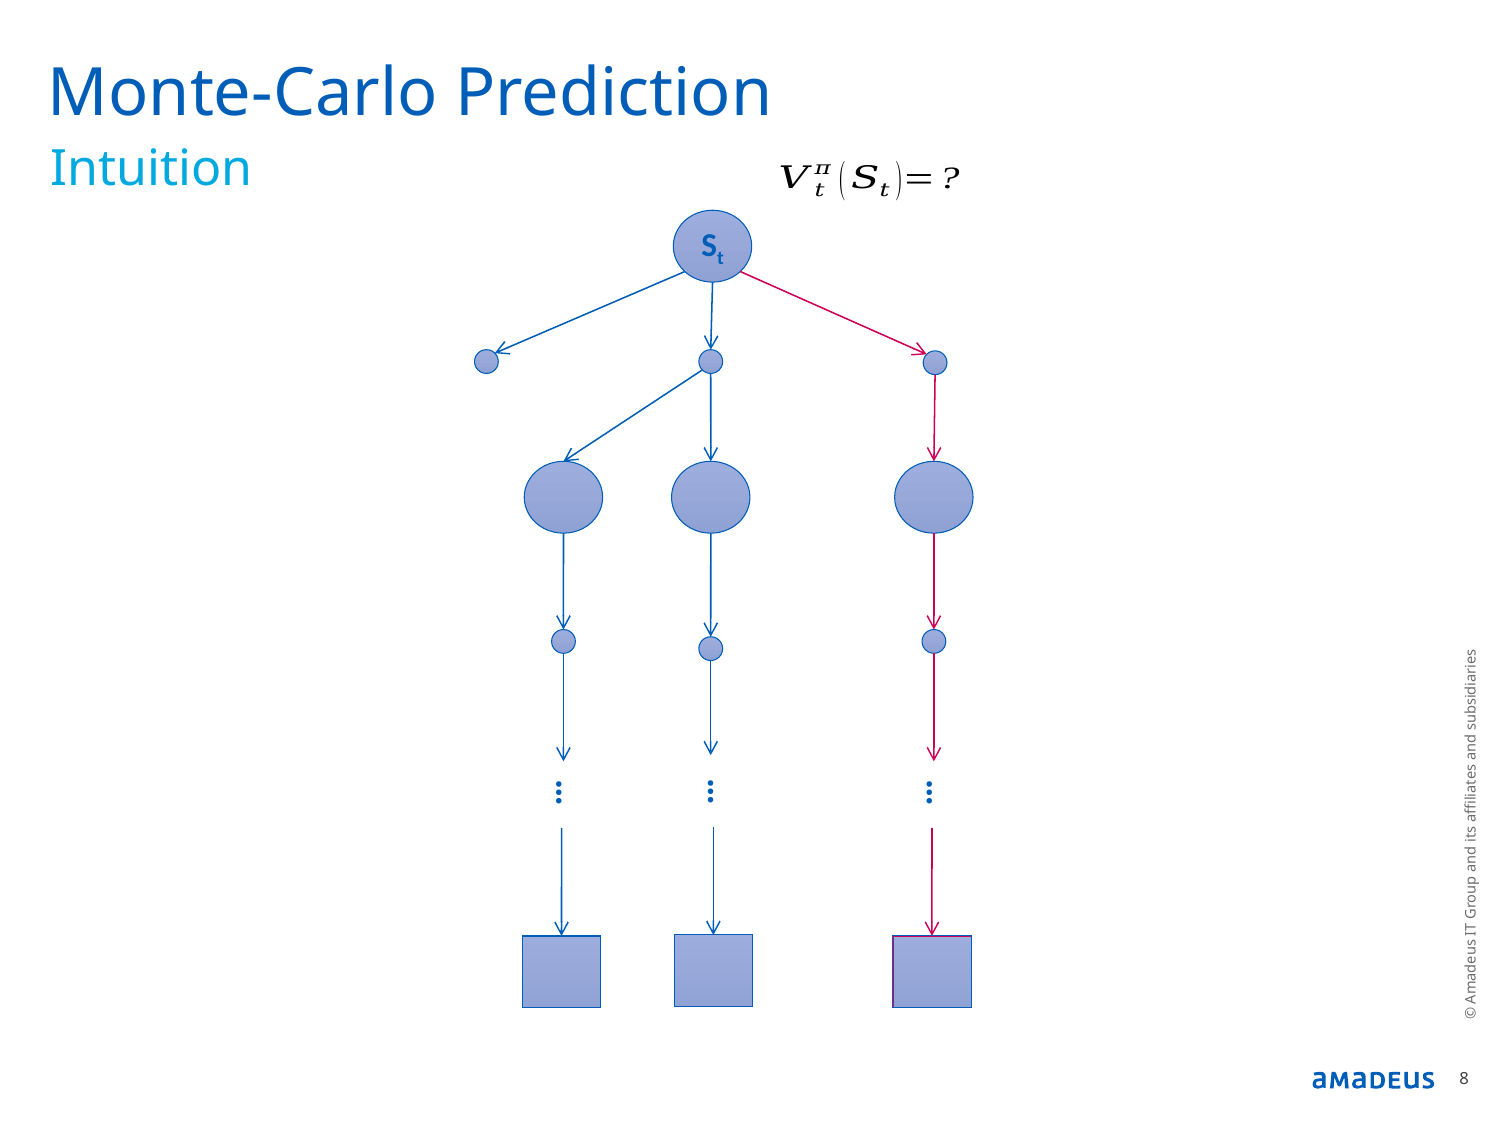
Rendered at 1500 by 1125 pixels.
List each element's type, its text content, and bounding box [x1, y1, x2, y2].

text_box [698, 636, 724, 662]
footer © Amadeus IT Group and its affiliates and subsidiaries [1455, 528, 1484, 1035]
text_box [894, 460, 974, 534]
slide_number 8 [1448, 1069, 1480, 1090]
title Monte-Carlo Prediction [33, 48, 1418, 128]
text_box [670, 460, 751, 534]
text_box [551, 629, 576, 654]
text_box [523, 460, 604, 534]
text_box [740, 271, 927, 355]
text_box [922, 350, 948, 376]
list Intuition [36, 127, 1418, 205]
text_box [921, 629, 947, 654]
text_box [494, 271, 685, 354]
text_box [473, 349, 499, 375]
text_box [522, 935, 601, 1008]
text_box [563, 369, 703, 462]
text_box [674, 934, 753, 1007]
text_box … [911, 764, 972, 828]
text_box [698, 349, 724, 374]
text_box [892, 935, 972, 1008]
text_box … [541, 764, 602, 828]
text_box St [672, 209, 753, 283]
text_box … [693, 763, 753, 827]
